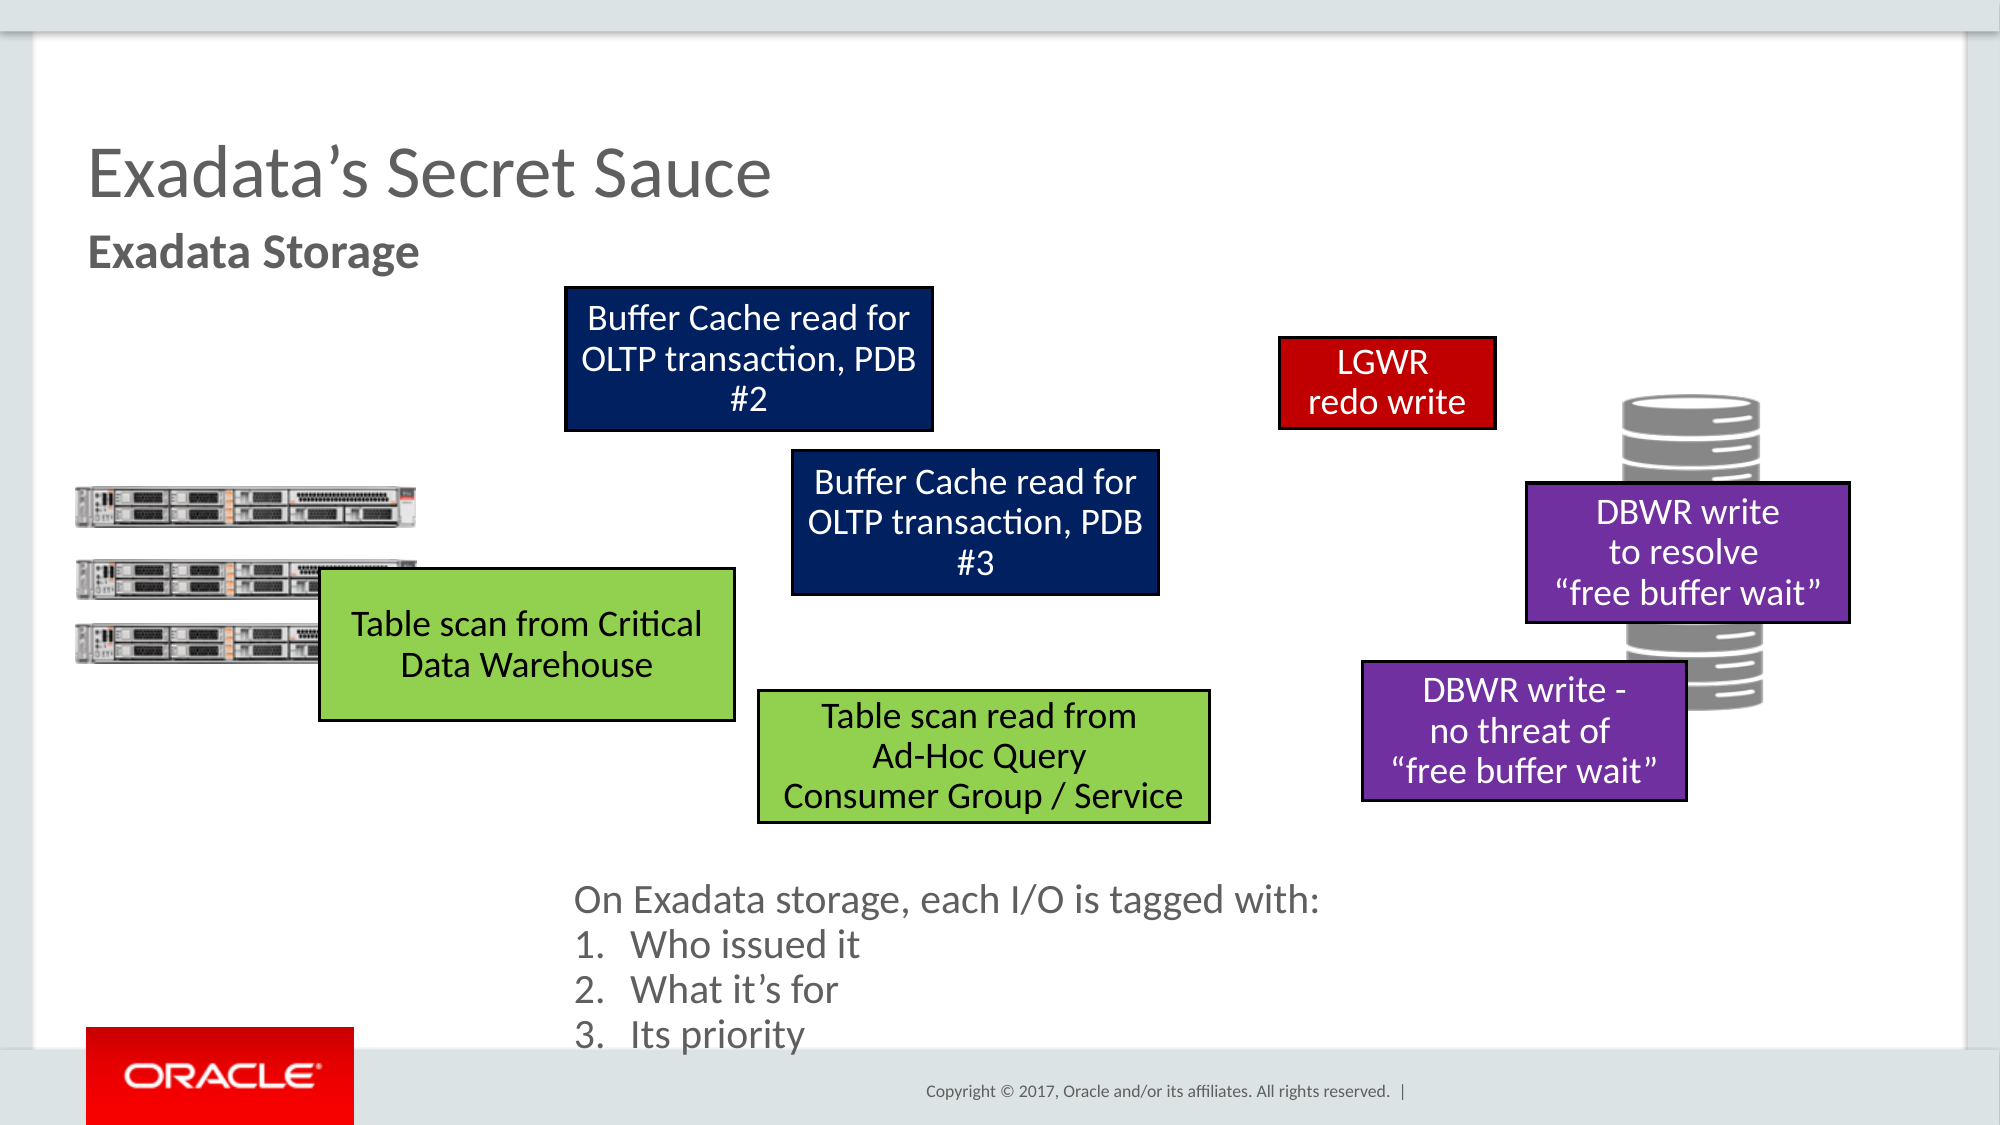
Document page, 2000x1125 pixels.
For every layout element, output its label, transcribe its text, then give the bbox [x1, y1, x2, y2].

text_box DBWR write - no threat of “free buffer wait” [1361, 659, 1688, 803]
picture [86, 1027, 354, 1125]
text_box DBWR write to resolve “free buffer wait” [1524, 481, 1613, 625]
list Exadata Storage [87, 225, 1913, 282]
text_box Buffer Cache read for OLTP transaction, PDB #2 [564, 285, 934, 433]
text_box Buffer Cache read for OLTP transaction, PDB #3 [791, 449, 1161, 596]
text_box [1618, 391, 1768, 714]
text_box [75, 486, 418, 665]
text_box Table scan read from Ad-Hoc Query Consumer Group / Service [756, 688, 1212, 825]
text_box DBWR write to resolve “free buffer wait” [1773, 481, 1852, 625]
text_box On Exadata storage, each I/O is tagged with: Who issued it What it’s for Its priority [675, 877, 1220, 1028]
text_box Table scan from Critical Data Warehouse [317, 566, 737, 723]
title Exadata’s Secret Sauce [87, 66, 1913, 213]
text_box LGWR redo write [1278, 335, 1497, 430]
